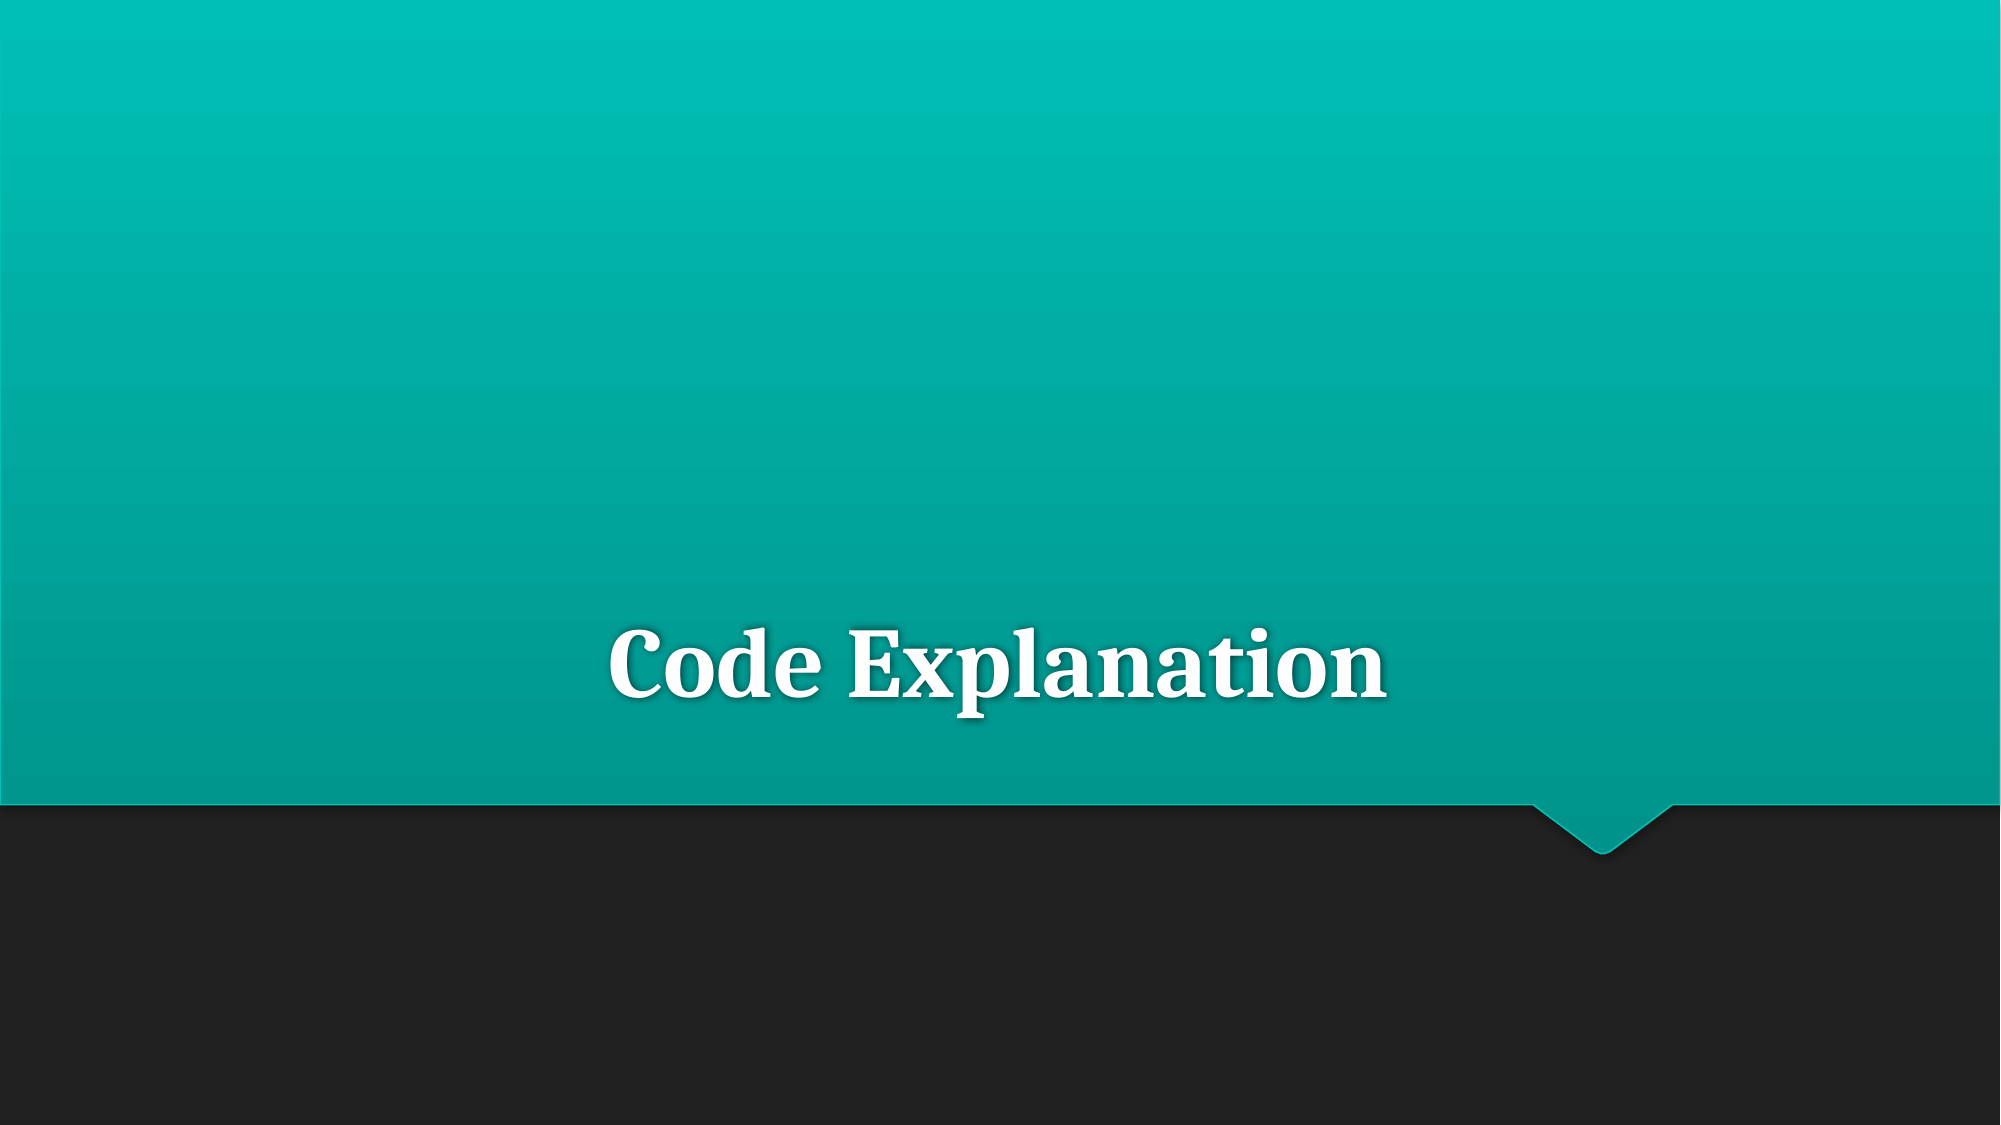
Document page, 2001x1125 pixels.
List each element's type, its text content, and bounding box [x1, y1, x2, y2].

title Code Explanation [132, 484, 1866, 726]
